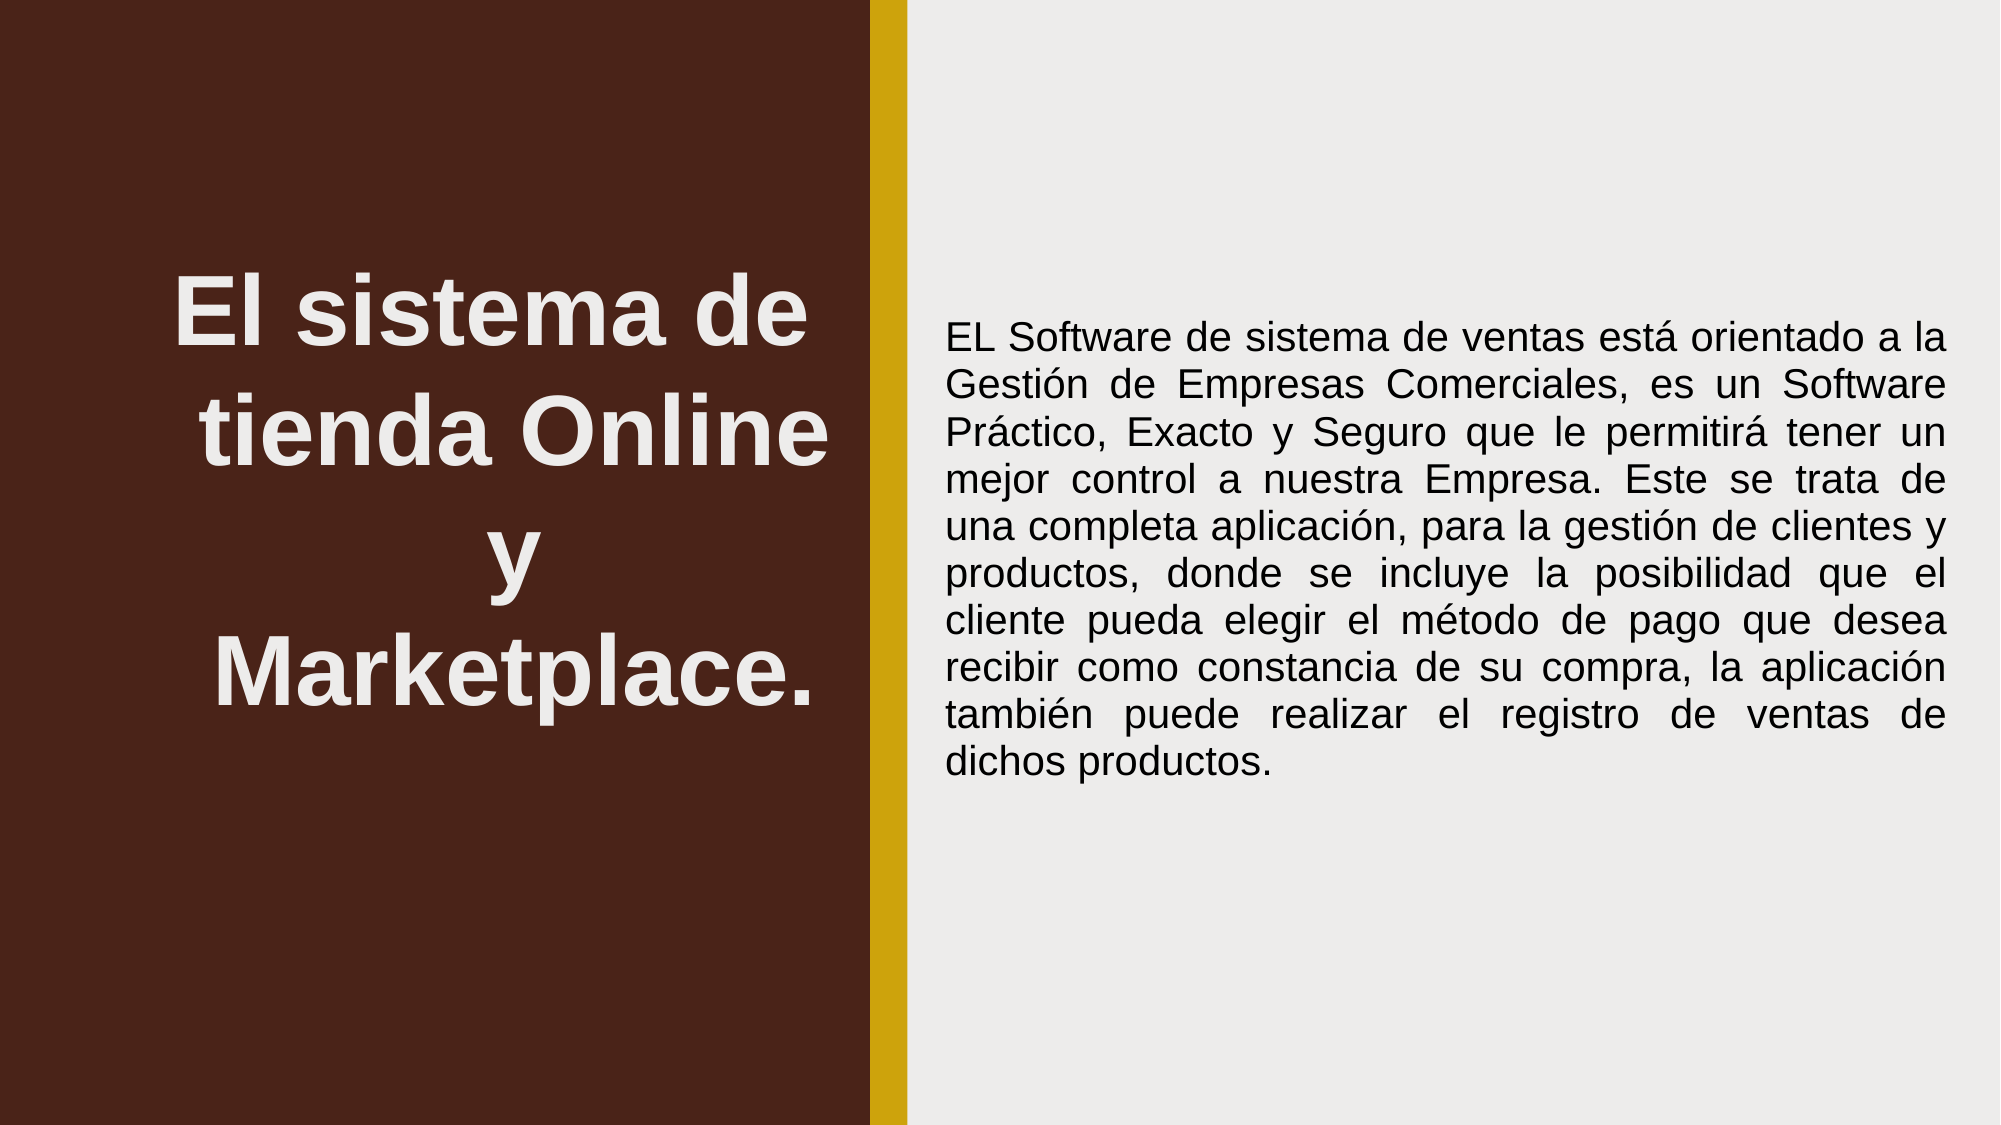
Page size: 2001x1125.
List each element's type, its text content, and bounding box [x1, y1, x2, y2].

list EL Software de sistema de ventas está orientado a la Gestión de Empresas Comerciales, es un Software Práctico, Exacto y Seguro que le permitirá tener un mejor control a nuestra Empresa. Este se trata de una completa aplicación, para la gestión de clientes y productos, donde se incluye la posibilidad que el cliente pueda elegir el método de pago que desea recibir como constancia de su compra, la aplicación también puede realizar el registro de ventas de dichos productos. [930, 62, 1963, 1104]
text_box [867, 0, 910, 1125]
title El sistema de tienda Online y Marketplace. [60, 113, 848, 978]
text_box [0, 0, 867, 1125]
